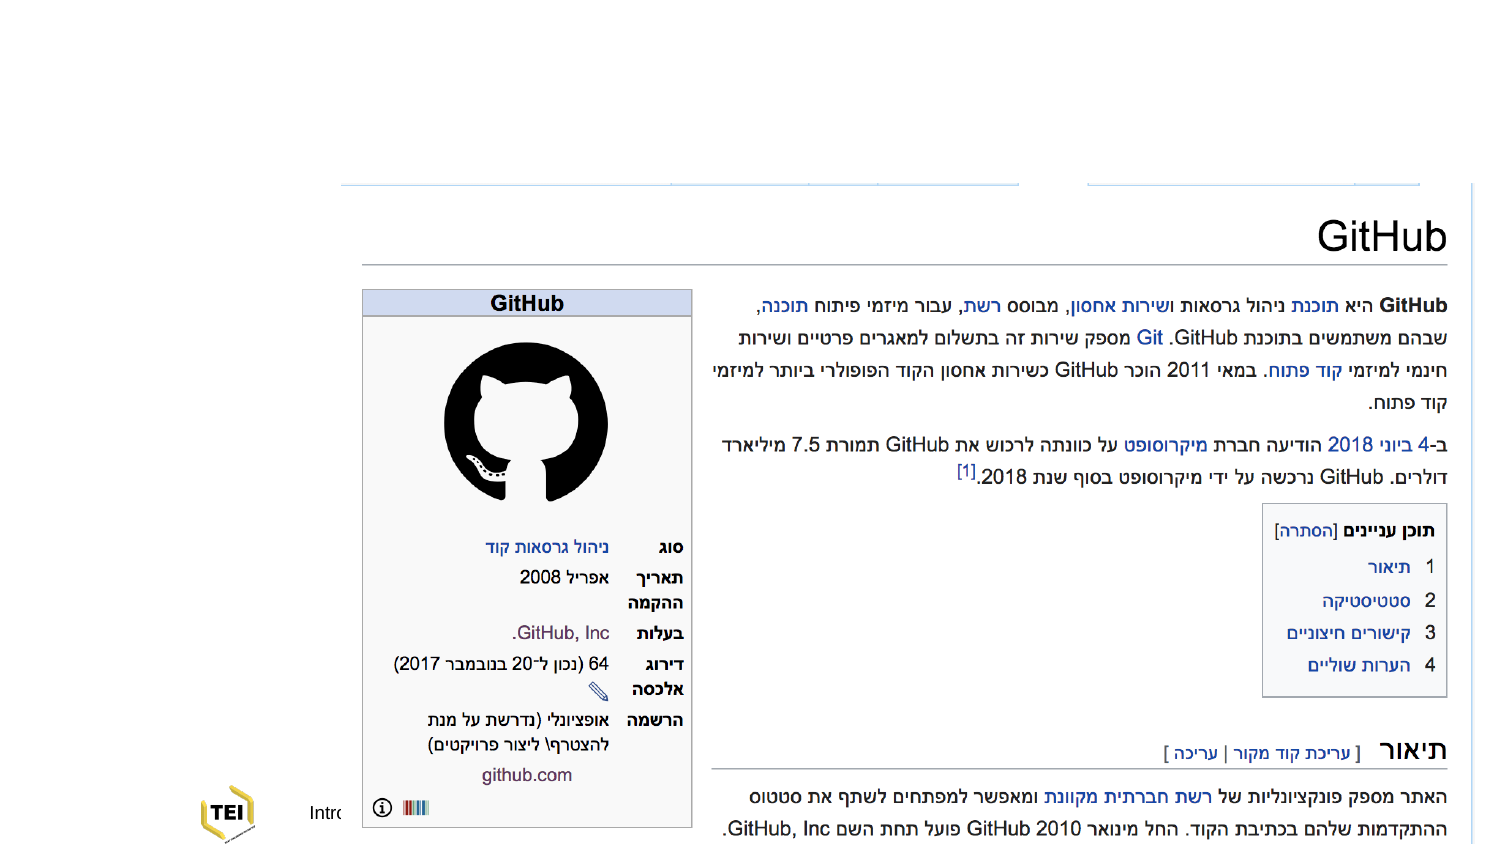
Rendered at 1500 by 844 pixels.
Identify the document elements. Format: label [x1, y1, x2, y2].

picture [340, 183, 1476, 844]
picture [201, 785, 255, 844]
